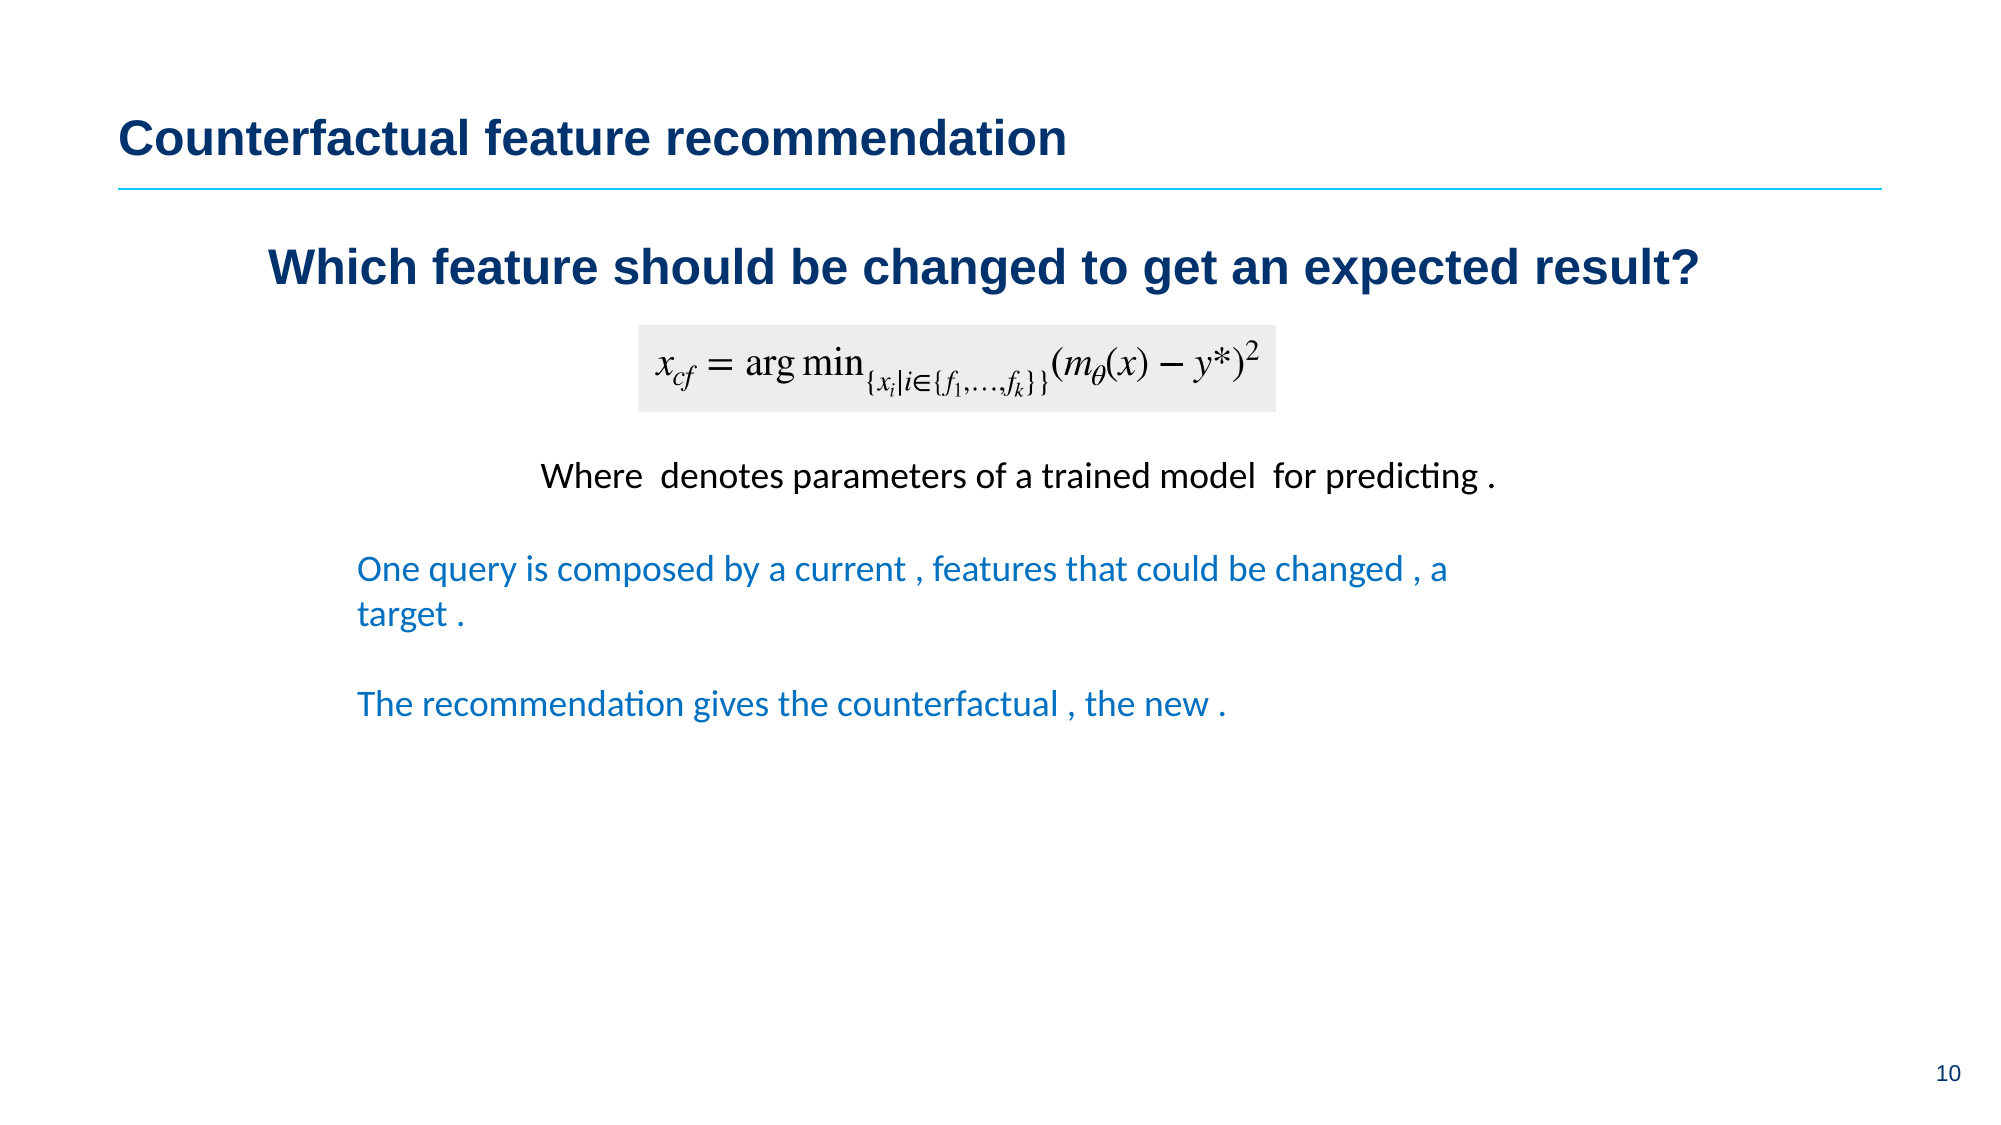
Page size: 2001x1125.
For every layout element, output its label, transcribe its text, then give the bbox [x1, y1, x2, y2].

picture [638, 325, 1276, 412]
slide_number 10 [1511, 1059, 1962, 1119]
list Counterfactual feature recommendation Which feature should be changed to get an expected result? [118, 112, 1881, 187]
